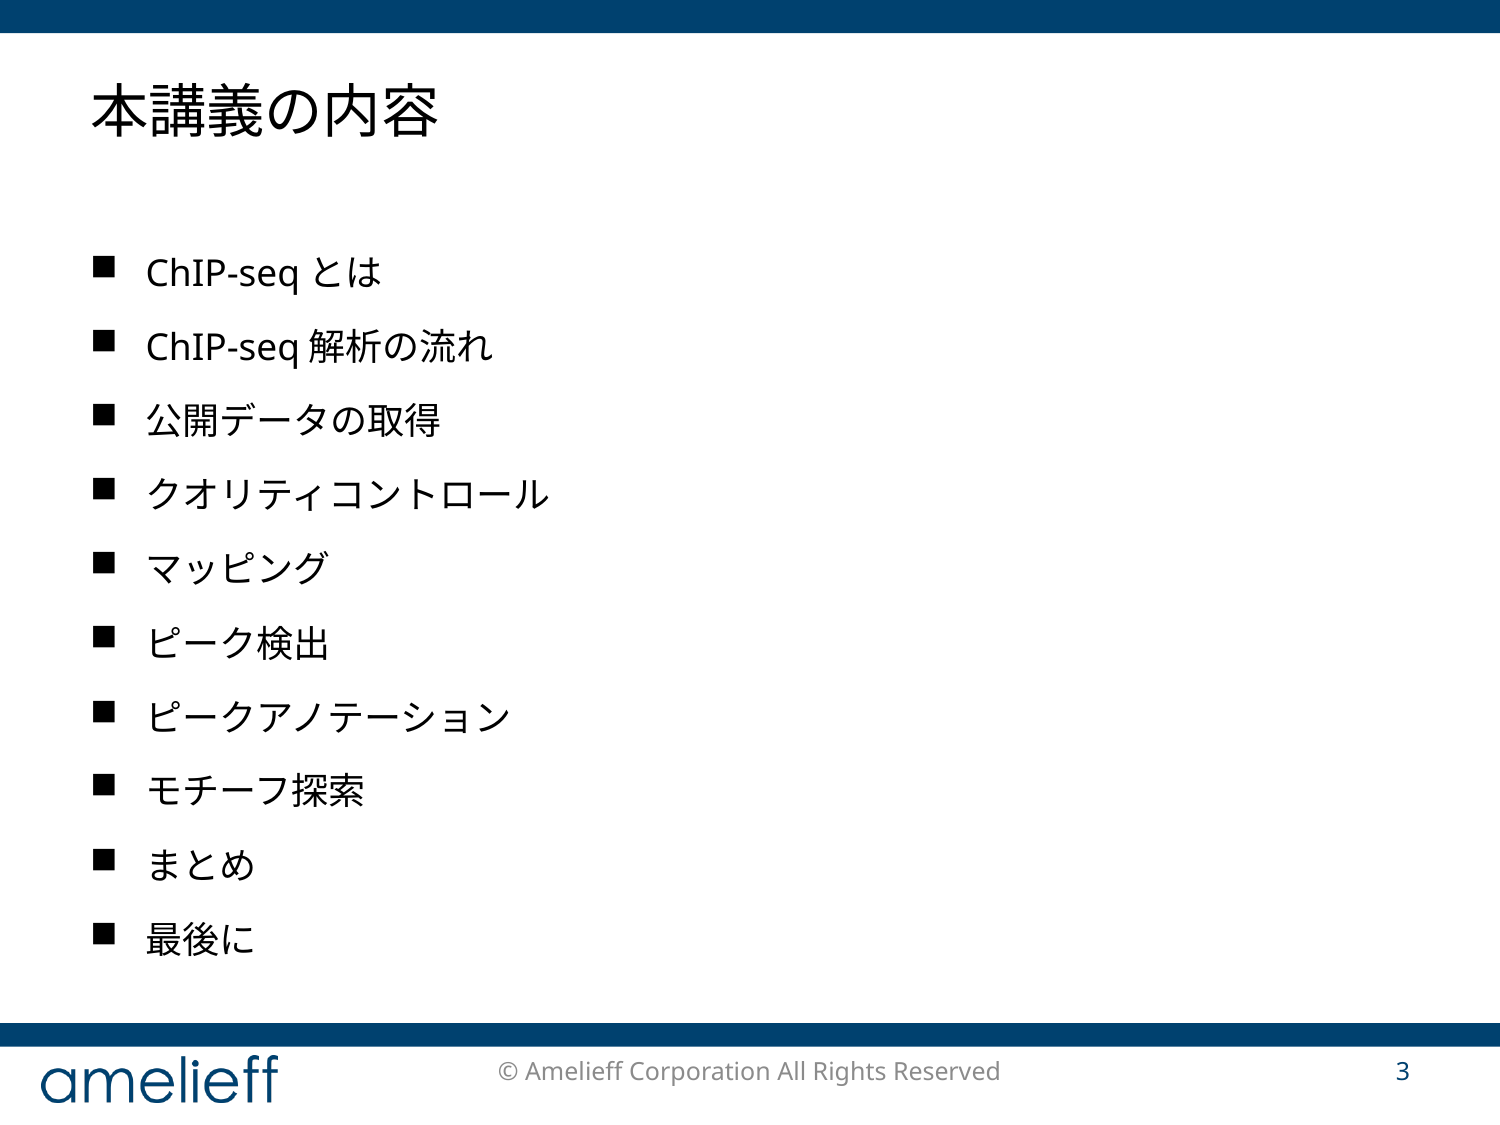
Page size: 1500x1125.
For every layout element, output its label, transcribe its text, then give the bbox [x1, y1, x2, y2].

picture [41, 1055, 278, 1103]
list ChIP-seqとは ChIP-seq解析の流れ 公開データの取得 クオリティコントロール マッピング ピーク検出 ピークアノテーション モチーフ探索 まとめ 最後に [75, 219, 1425, 976]
title 本講義の内容 [75, 45, 1425, 173]
footer © Amelieff Corporation All Rights Reserved [431, 1042, 1069, 1103]
slide_number 3 [1074, 1042, 1425, 1103]
